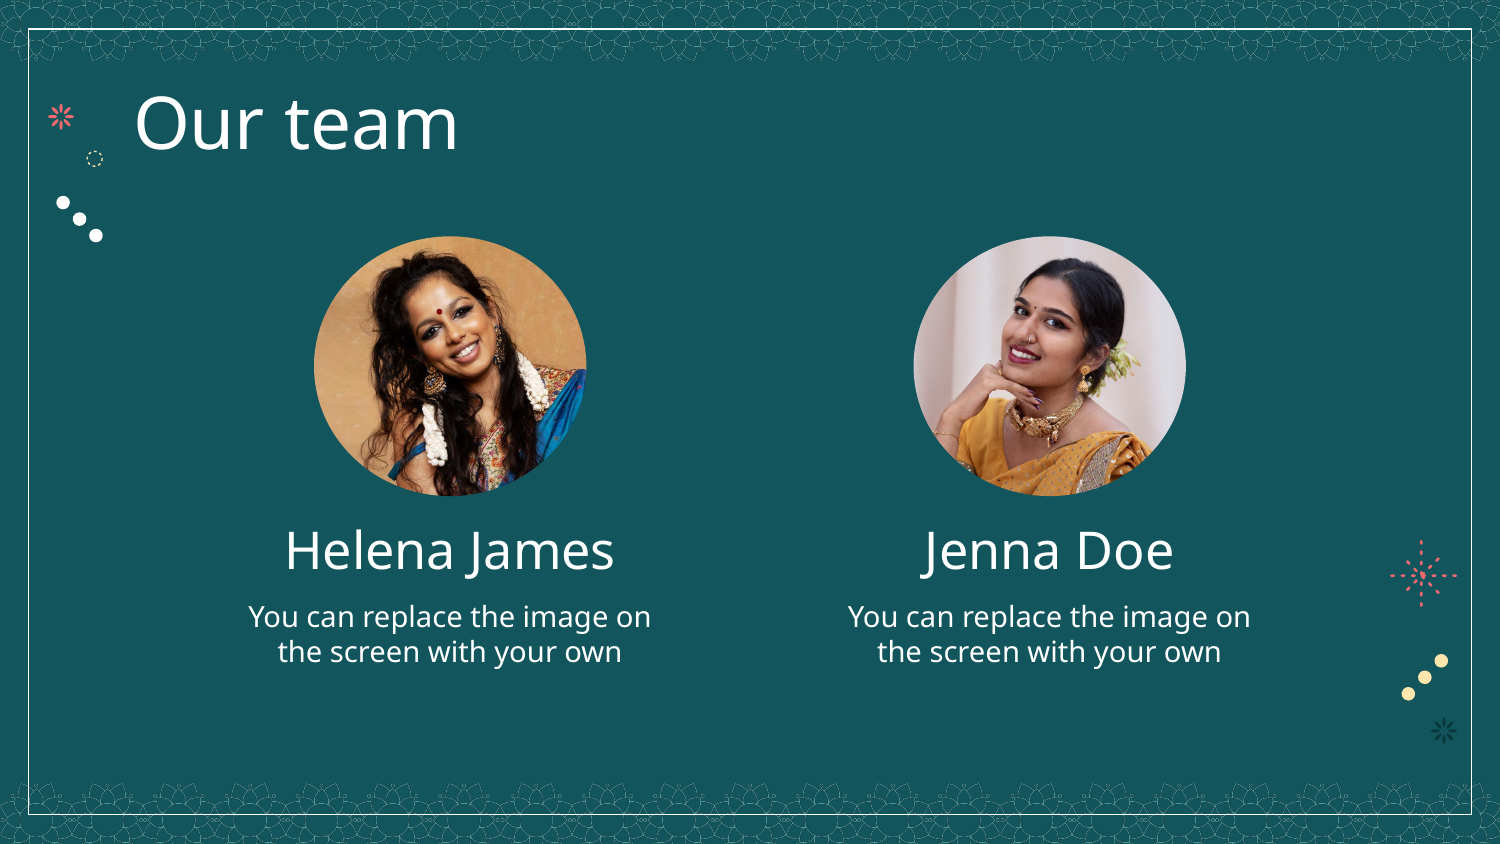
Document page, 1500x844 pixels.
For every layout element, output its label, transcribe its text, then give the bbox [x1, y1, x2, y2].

title Our team [118, 72, 1382, 167]
subtitle You can replace the image on the screen with your own [811, 595, 1289, 692]
picture [0, 0, 1500, 61]
picture [313, 236, 587, 497]
picture [913, 236, 1187, 497]
subtitle Helena James [211, 500, 689, 595]
picture [29, 783, 1471, 814]
subtitle Jenna Doe [811, 500, 1289, 595]
picture [29, 30, 1471, 61]
subtitle You can replace the image on the screen with your own [211, 595, 689, 692]
picture [0, 783, 1500, 844]
